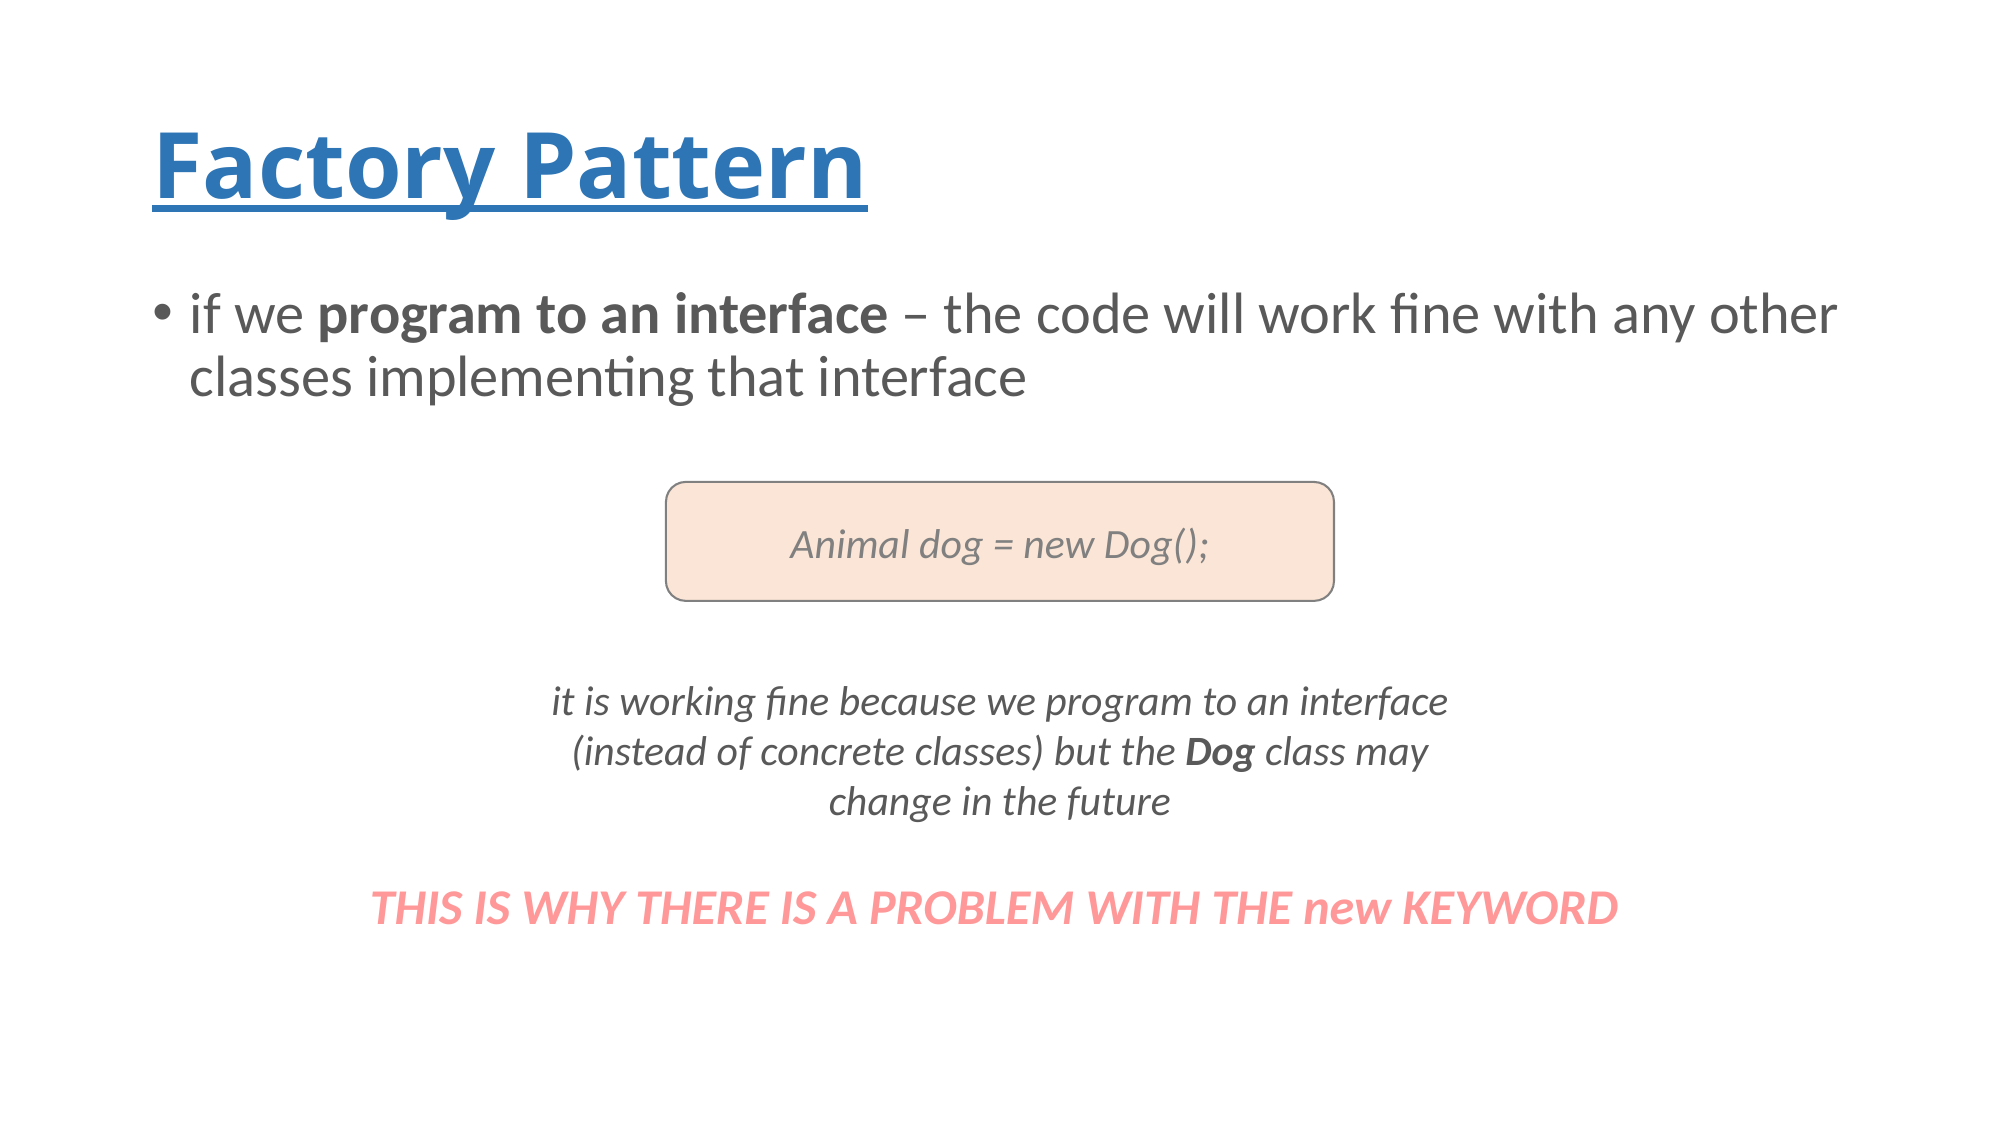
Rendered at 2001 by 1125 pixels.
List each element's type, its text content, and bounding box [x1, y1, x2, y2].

text_box Animal dog = new Dog(); [664, 480, 1336, 602]
text_box it is working fine because we program to an interface (instead of concrete classes) but the Dog class may change in the future THIS IS WHY THERE IS A PROBLEM WITH THE new KEYWORD [354, 666, 1645, 942]
list if we program to an interface – the code will work fine with any other classes implementing that interface [137, 276, 1863, 1077]
title Factory Pattern [137, 59, 1863, 276]
